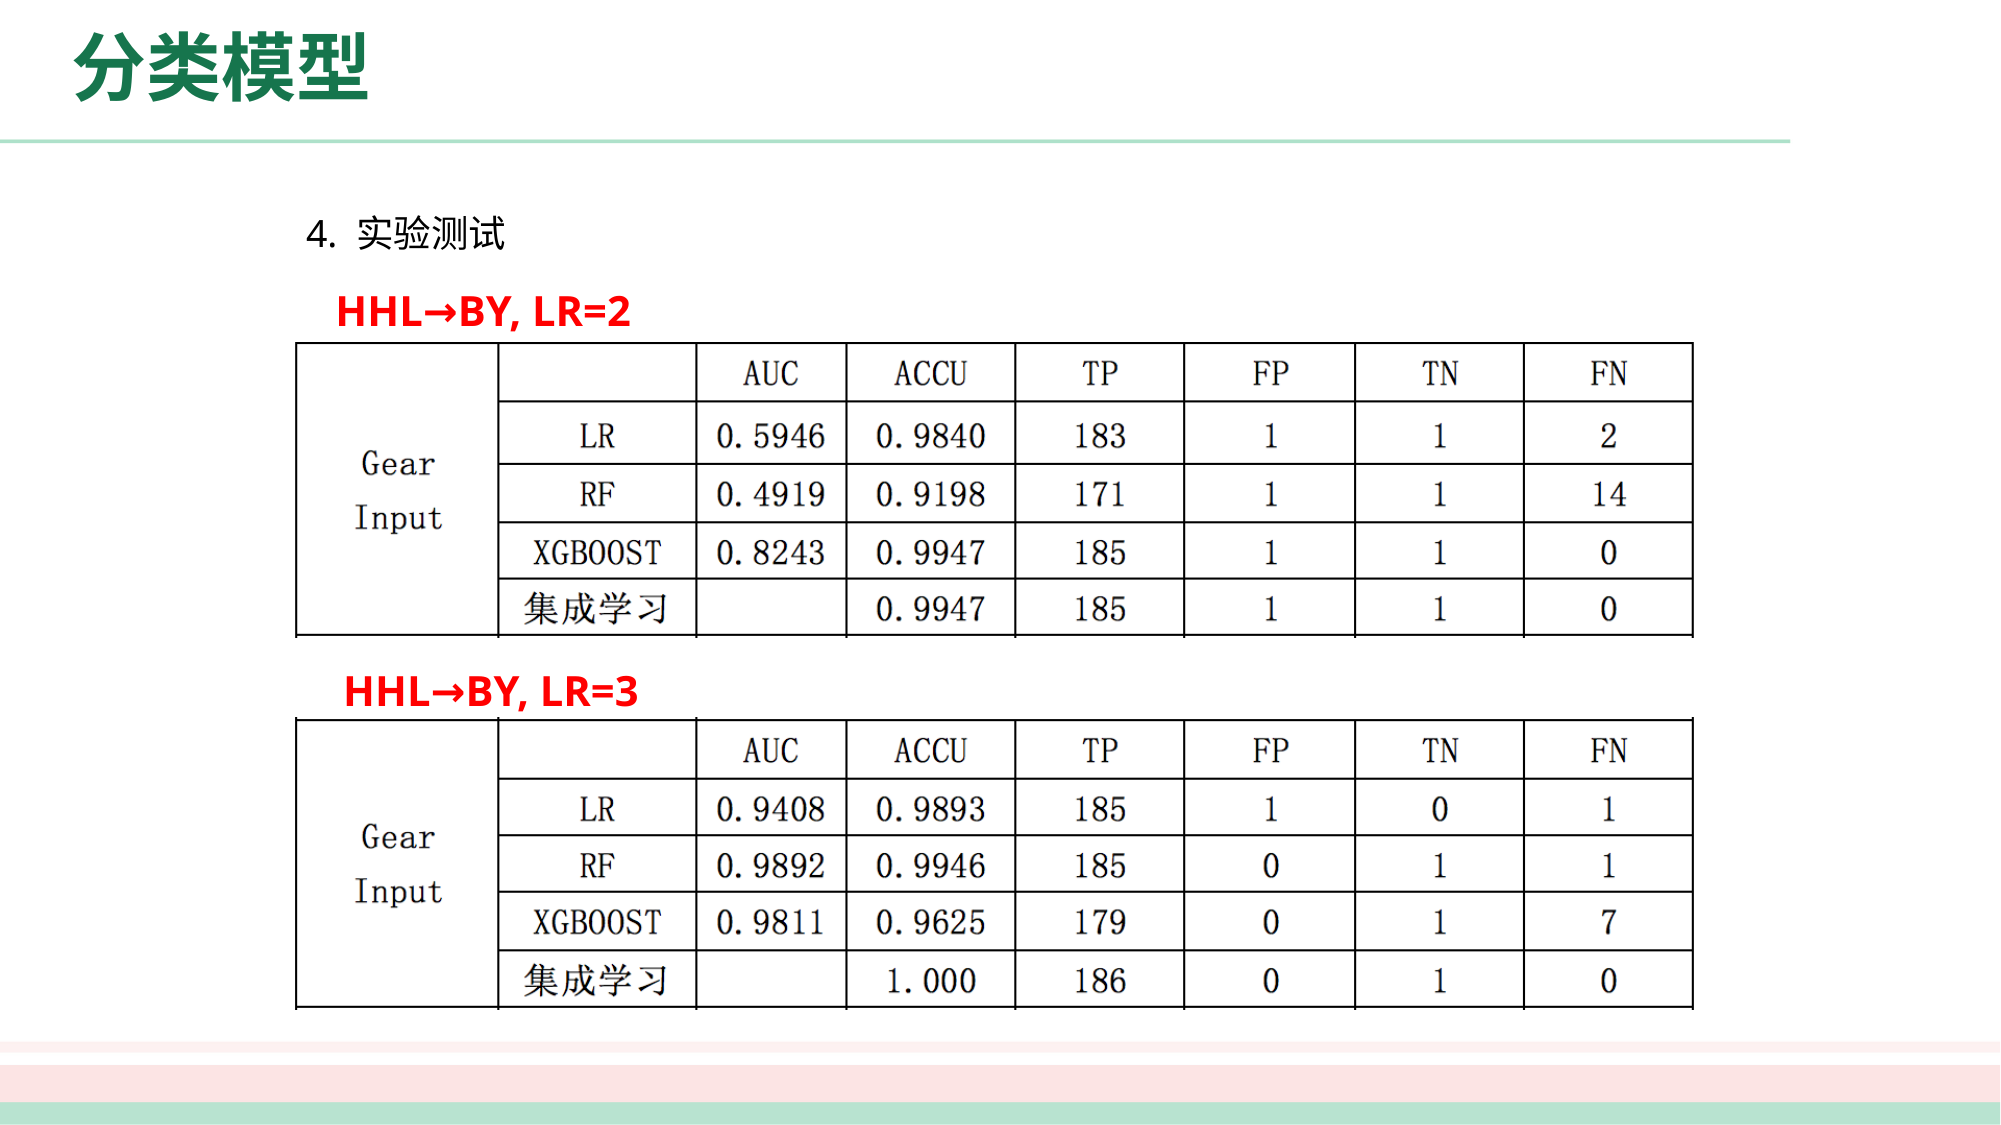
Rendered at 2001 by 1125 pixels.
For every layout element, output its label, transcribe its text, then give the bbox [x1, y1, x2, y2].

title 分类模型 [56, 7, 1782, 135]
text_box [291, 276, 1698, 638]
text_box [293, 656, 1696, 1010]
text_box 4. 实验测试 [291, 202, 959, 262]
picture [0, 0, 2001, 1125]
